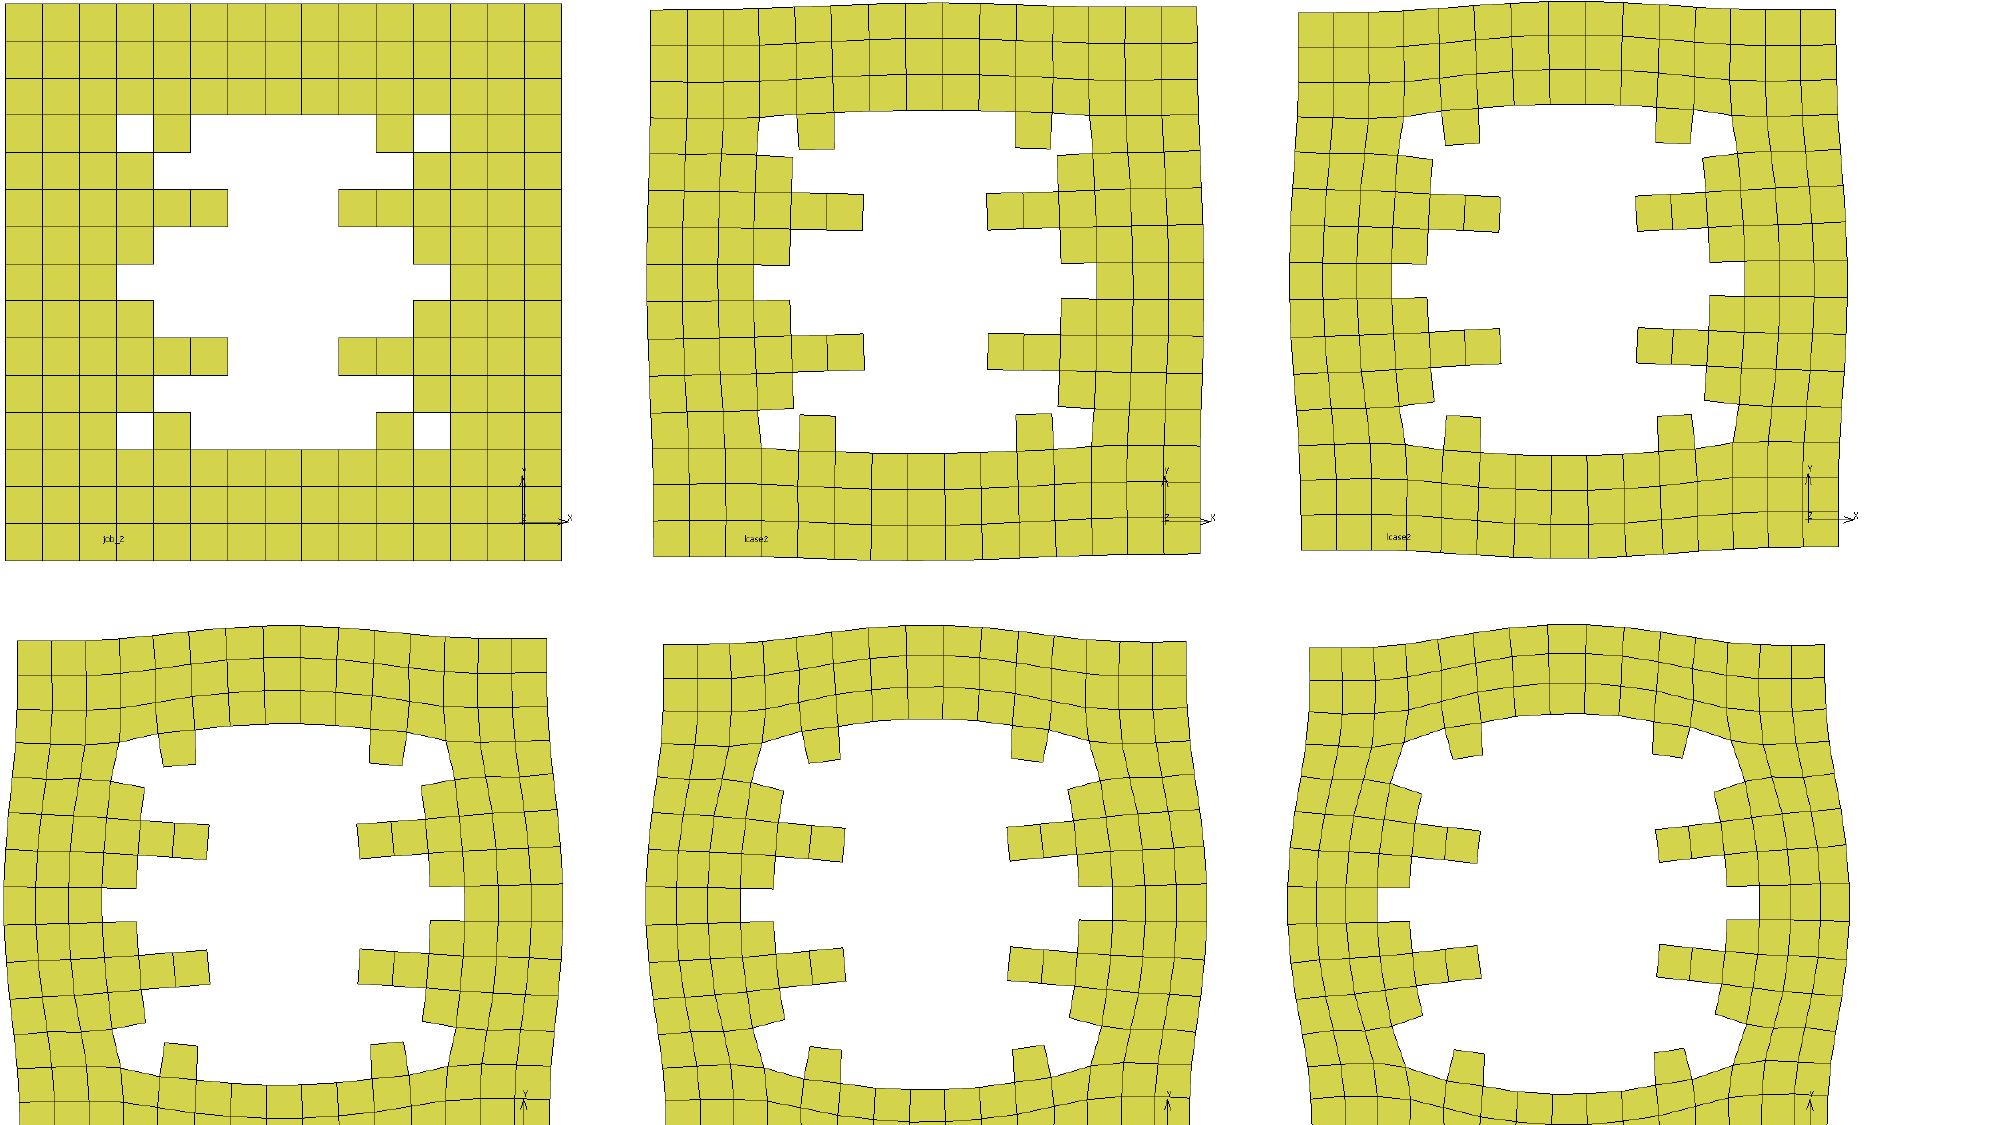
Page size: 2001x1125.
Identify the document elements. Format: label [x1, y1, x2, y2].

text_box [0, 0, 1865, 1125]
